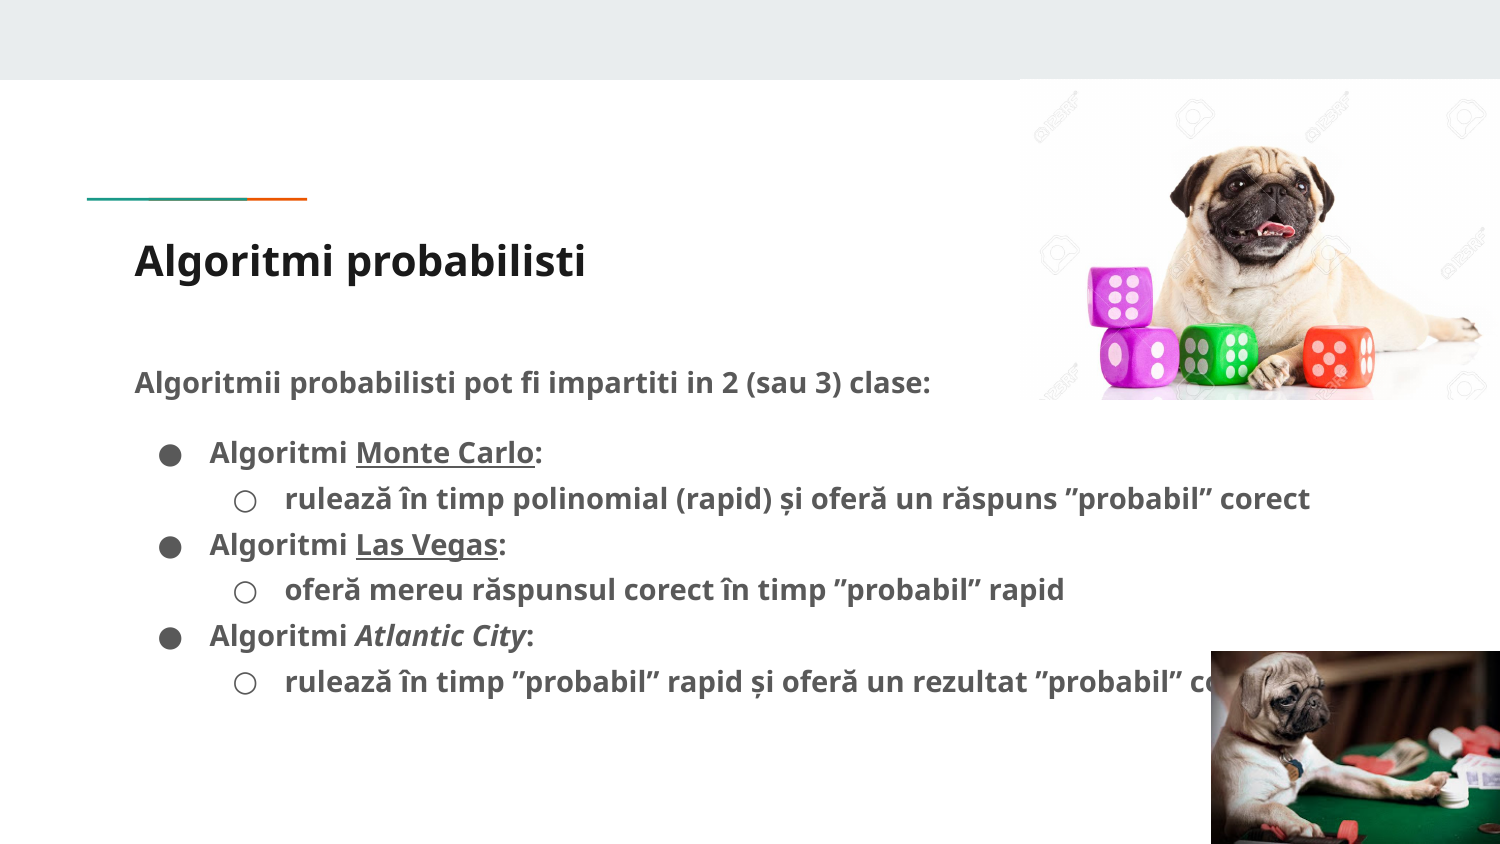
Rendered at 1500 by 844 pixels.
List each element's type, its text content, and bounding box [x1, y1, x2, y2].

picture [1210, 651, 1500, 844]
picture [1019, 79, 1500, 400]
list Algoritmii probabilisti pot fi impartiti in 2 (sau 3) clase: Algoritmi Monte Carlo: rulează în timp polinomial (rapid) și oferă un răspuns ”probabil” corect Algoritmi Las Vegas: oferă mereu răspunsul corect în timp ”probabil” rapid Algoritmi Atlantic City: rulează în timp ”probabil” rapid și oferă un rezultat ”probabil” corect. [119, 341, 1381, 781]
title Algoritmi probabilisti [119, 216, 1013, 305]
